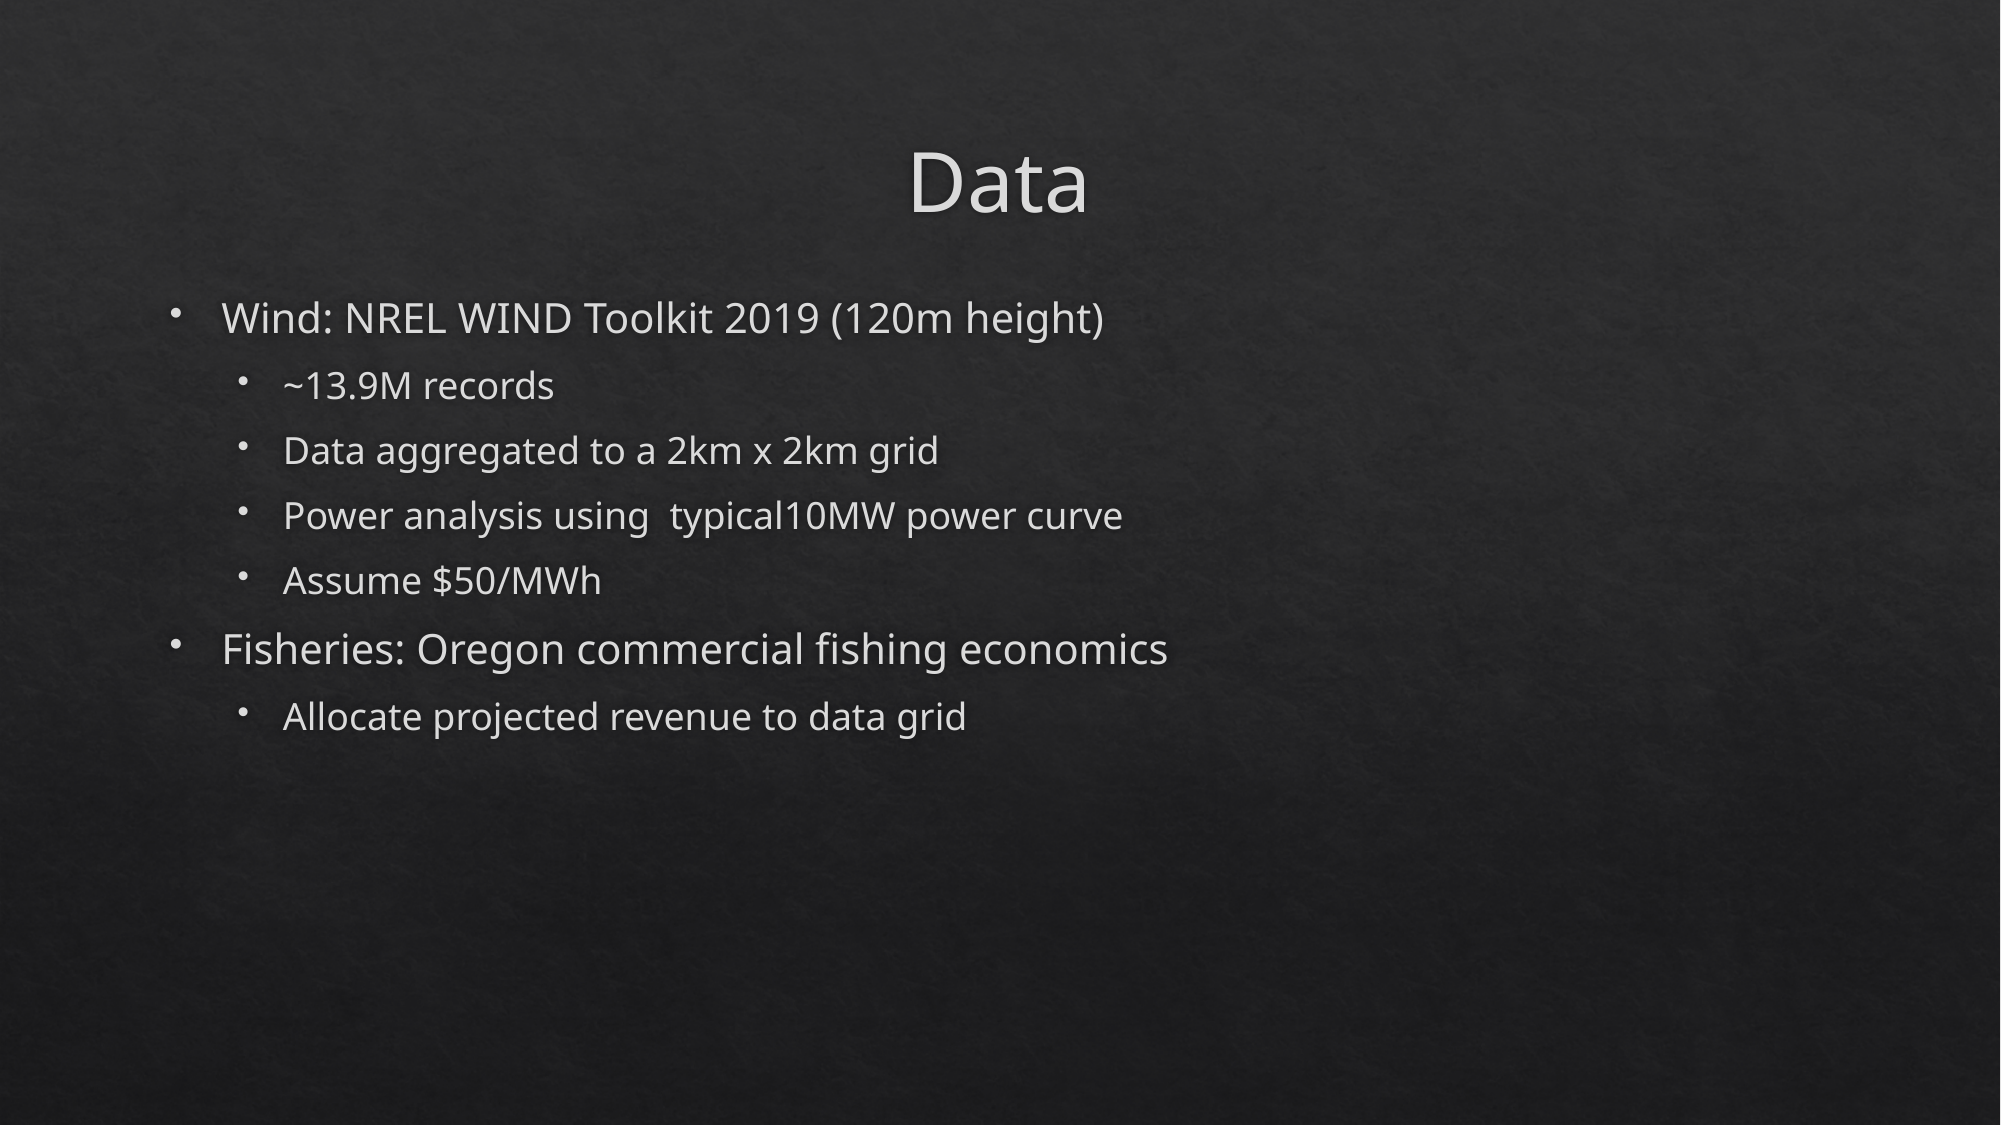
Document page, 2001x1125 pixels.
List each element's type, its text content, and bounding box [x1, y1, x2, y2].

title Data [149, 99, 1849, 260]
list Wind: NREL WIND Toolkit 2019 (120m height) ~13.9M records Data aggregated to a 2km x 2km grid Power analysis using typical10MW power curve Assume $50/MWh Fisheries: Oregon commercial fishing economics Allocate projected revenue to data grid [149, 284, 1849, 950]
